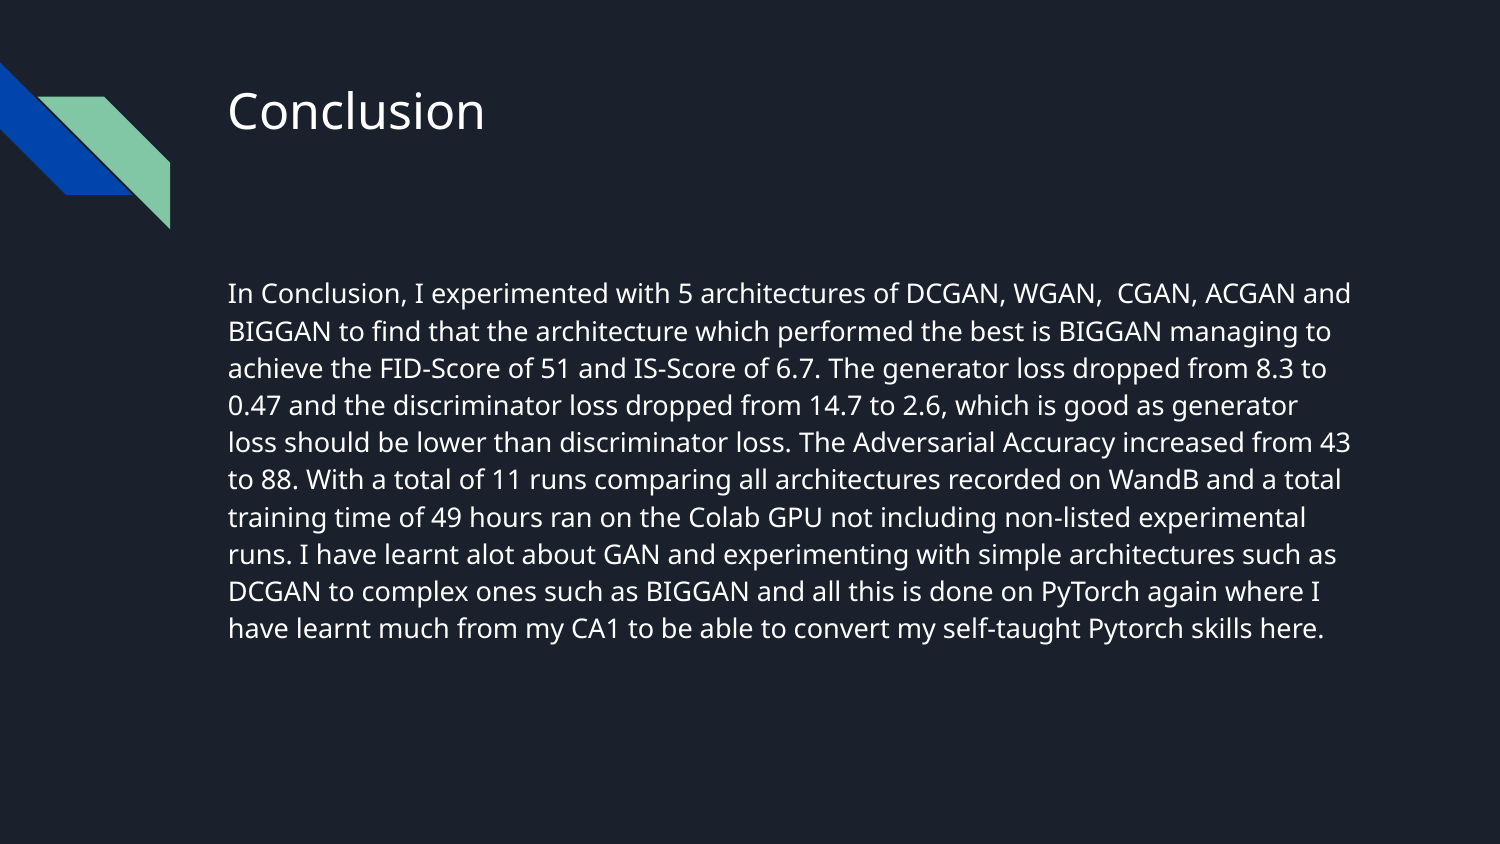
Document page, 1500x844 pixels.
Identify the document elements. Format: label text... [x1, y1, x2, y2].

list In Conclusion, I experimented with 5 architectures of DCGAN, WGAN, CGAN, ACGAN and BIGGAN to find that the architecture which performed the best is BIGGAN managing to achieve the FID-Score of 51 and IS-Score of 6.7. The generator loss dropped from 8.3 to 0.47 and the discriminator loss dropped from 14.7 to 2.6, which is good as generator loss should be lower than discriminator loss. The Adversarial Accuracy increased from 43 to 88. With a total of 11 runs comparing all architectures recorded on WandB and a total training time of 49 hours ran on the Colab GPU not including non-listed experimental runs. I have learnt alot about GAN and experimenting with simple architectures such as DCGAN to complex ones such as BIGGAN and all this is done on PyTorch again where I have learnt much from my CA1 to be able to convert my self-taught Pytorch skills here. [212, 257, 1368, 735]
title Conclusion [212, 64, 1368, 215]
